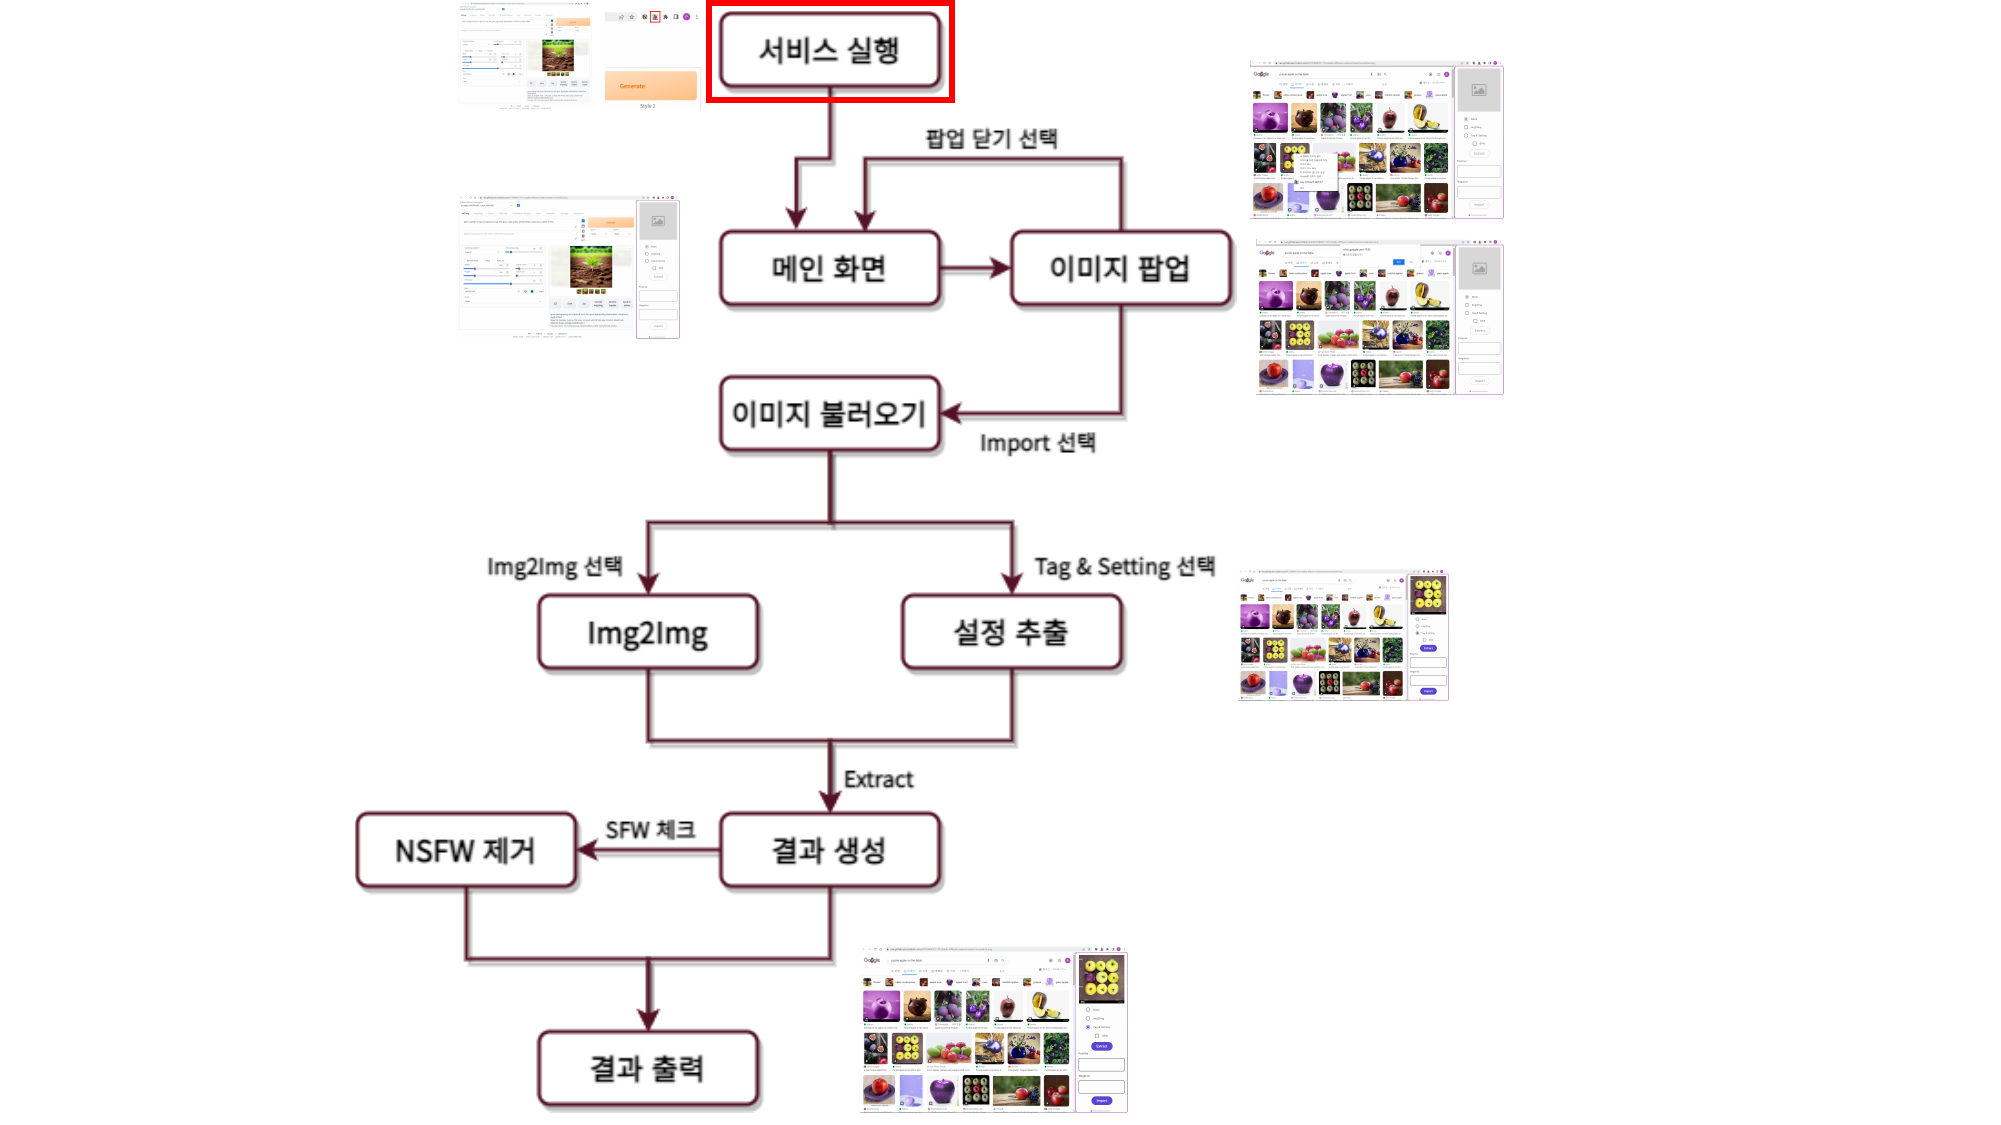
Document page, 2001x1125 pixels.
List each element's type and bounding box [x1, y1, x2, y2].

picture [1256, 239, 1504, 395]
picture [355, 2, 1449, 1113]
picture [1250, 60, 1504, 219]
text_box [708, 2, 953, 11]
